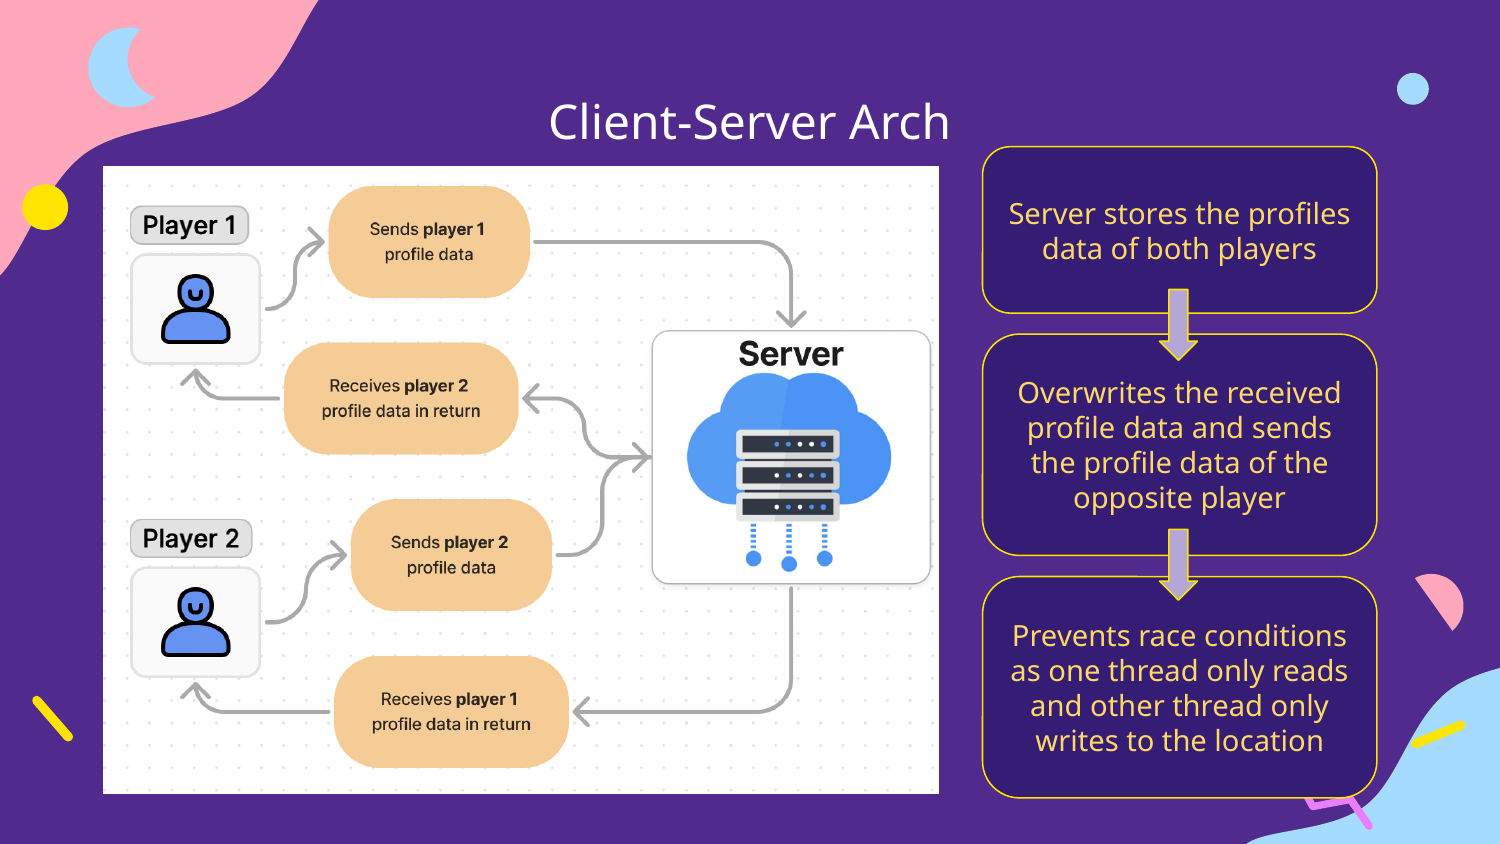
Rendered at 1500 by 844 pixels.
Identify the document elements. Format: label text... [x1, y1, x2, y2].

text_box Overwrites the received profile data and sends the profile data of the opposite player [982, 334, 1377, 556]
title Client-Server Arch [118, 72, 1382, 167]
text_box Server stores the profiles data of both players [982, 146, 1377, 314]
text_box [1159, 289, 1198, 361]
text_box [1159, 529, 1198, 601]
picture [103, 166, 939, 794]
text_box Prevents race conditions as one thread only reads and other thread only writes to the location [982, 576, 1377, 798]
